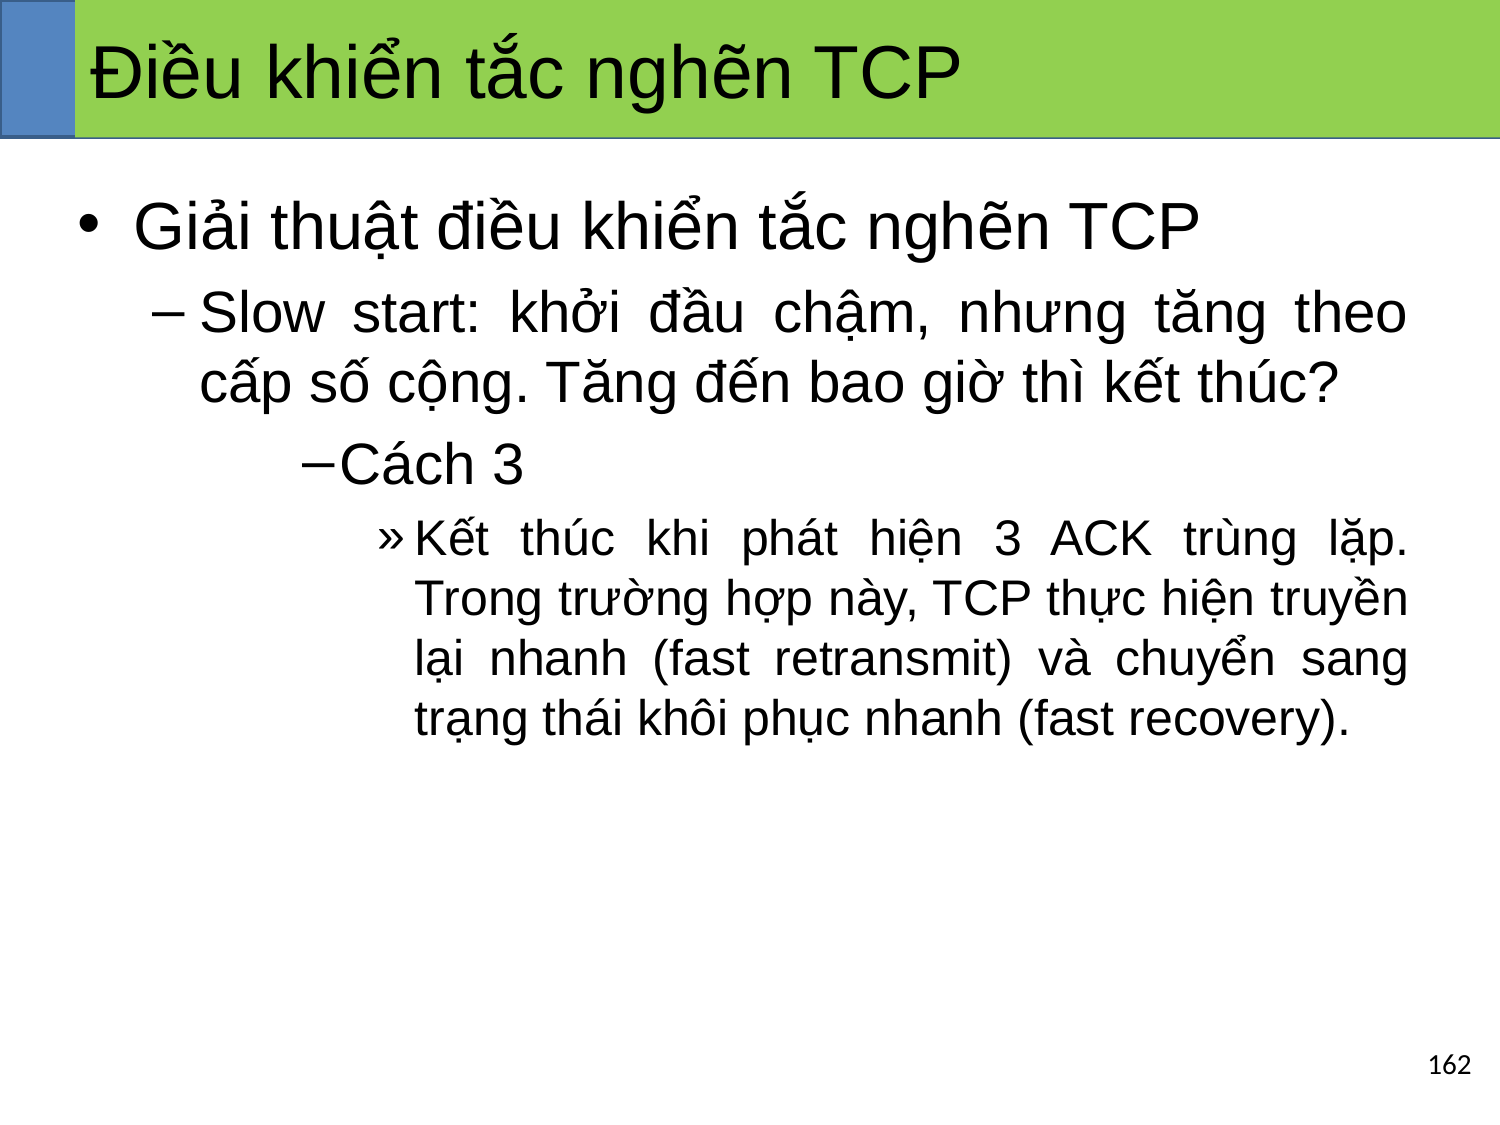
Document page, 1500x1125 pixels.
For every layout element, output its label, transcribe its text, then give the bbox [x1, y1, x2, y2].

title Điều khiển tắc nghẽn TCP [75, 0, 1500, 138]
list Giải thuật điều khiển tắc nghẽn TCP Slow start: khởi đầu chậm, nhưng tăng theo cấp số cộng. Tăng đến bao giờ thì kết thúc? Cách 3 Kết thúc khi phát hiện 3 ACK trùng lặp. Trong trường hợp này, TCP thực hiện truyền lại nhanh (fast retransmit) và chuyển sang trạng thái khôi phục nhanh (fast recovery). [62, 174, 1425, 1075]
slide_number ‹#› [1412, 1037, 1488, 1098]
